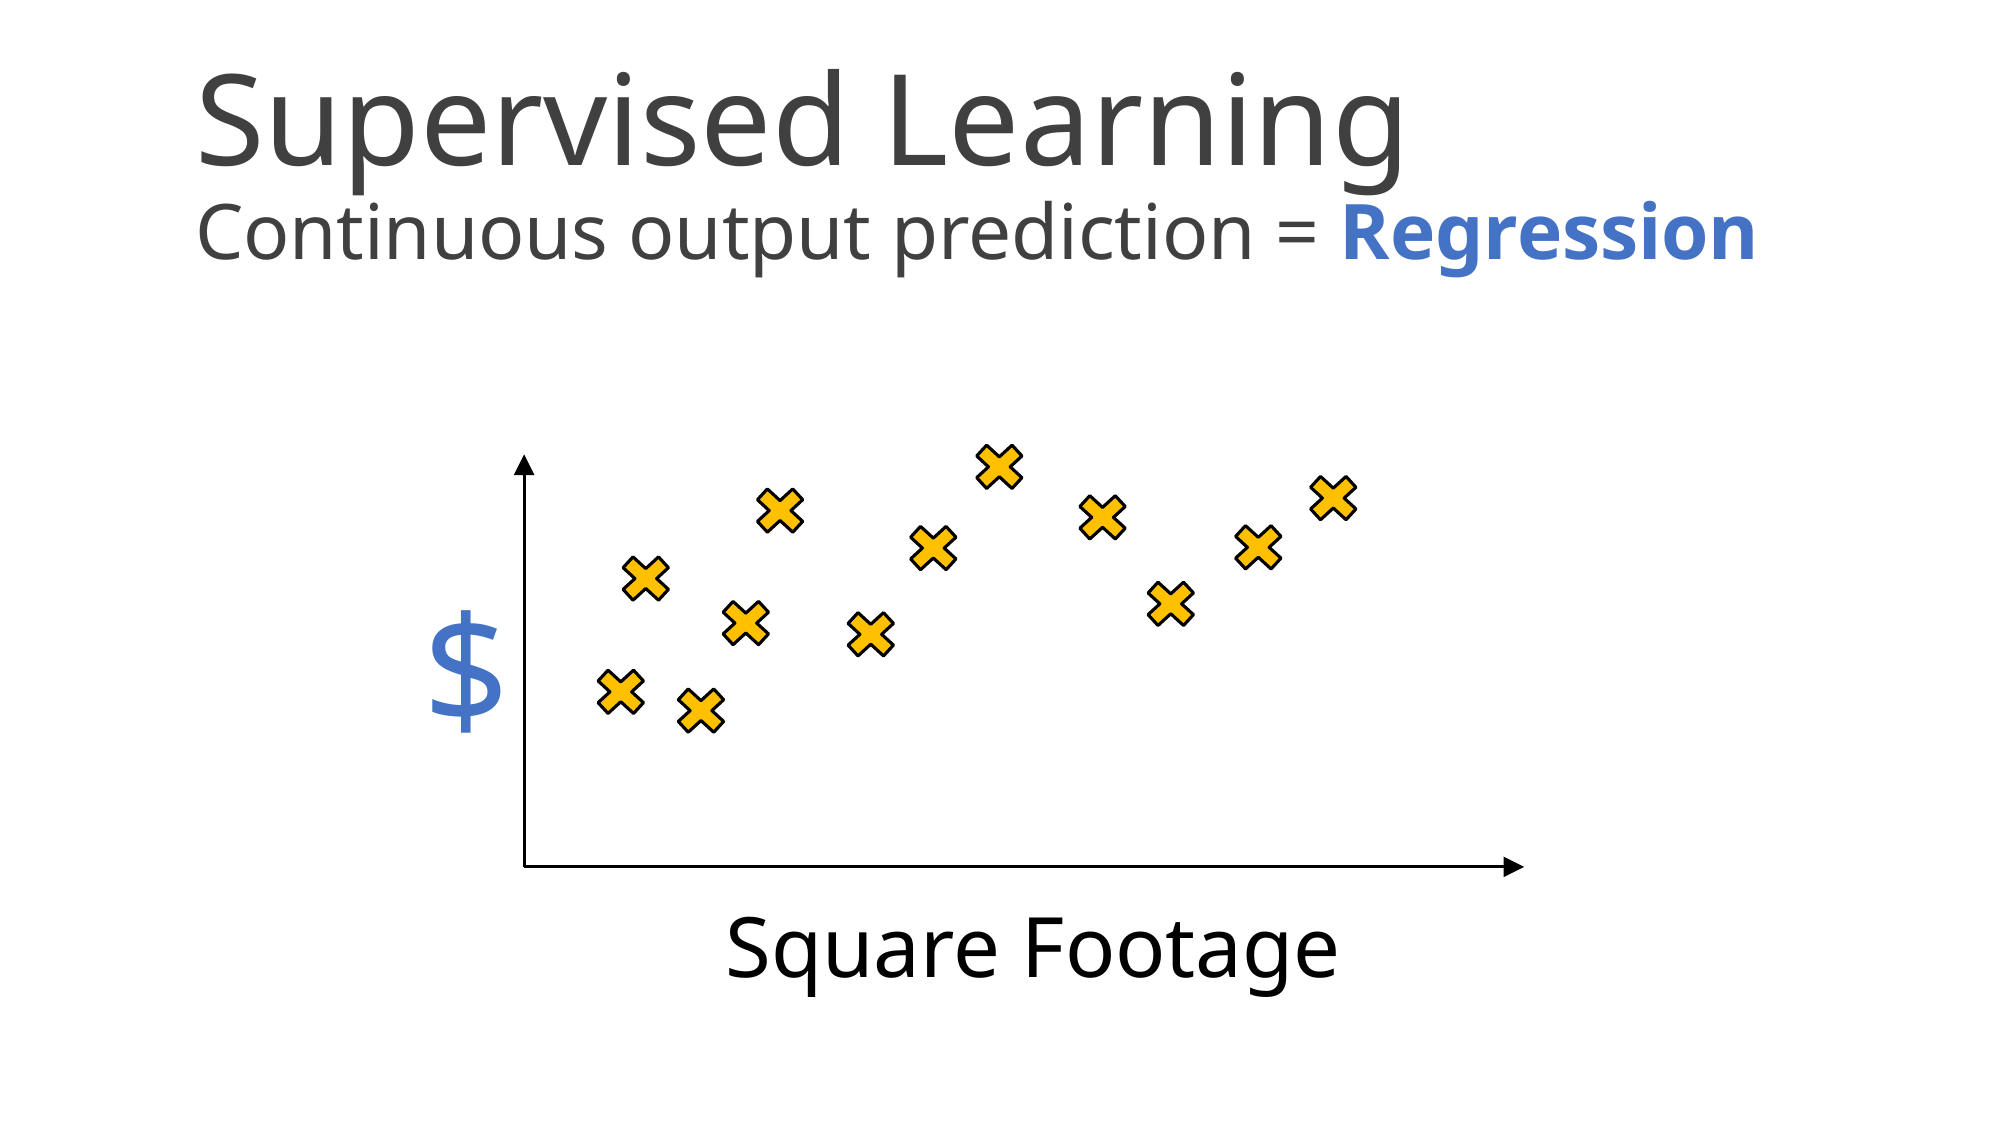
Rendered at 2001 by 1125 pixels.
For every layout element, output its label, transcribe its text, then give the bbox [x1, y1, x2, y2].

text_box [1235, 525, 1281, 569]
text_box [976, 445, 1022, 489]
text_box [1148, 582, 1194, 626]
text_box $ [409, 566, 524, 762]
text_box [723, 601, 769, 645]
text_box Square Footage [710, 887, 1356, 1002]
text_box [1310, 476, 1356, 520]
text_box [910, 526, 956, 570]
text_box [848, 612, 894, 656]
title Supervised Learning Continuous output prediction = Regression [179, 47, 1846, 285]
text_box [757, 488, 803, 533]
text_box [1079, 495, 1126, 539]
text_box [598, 670, 644, 714]
text_box [623, 556, 669, 601]
text_box [678, 688, 724, 733]
